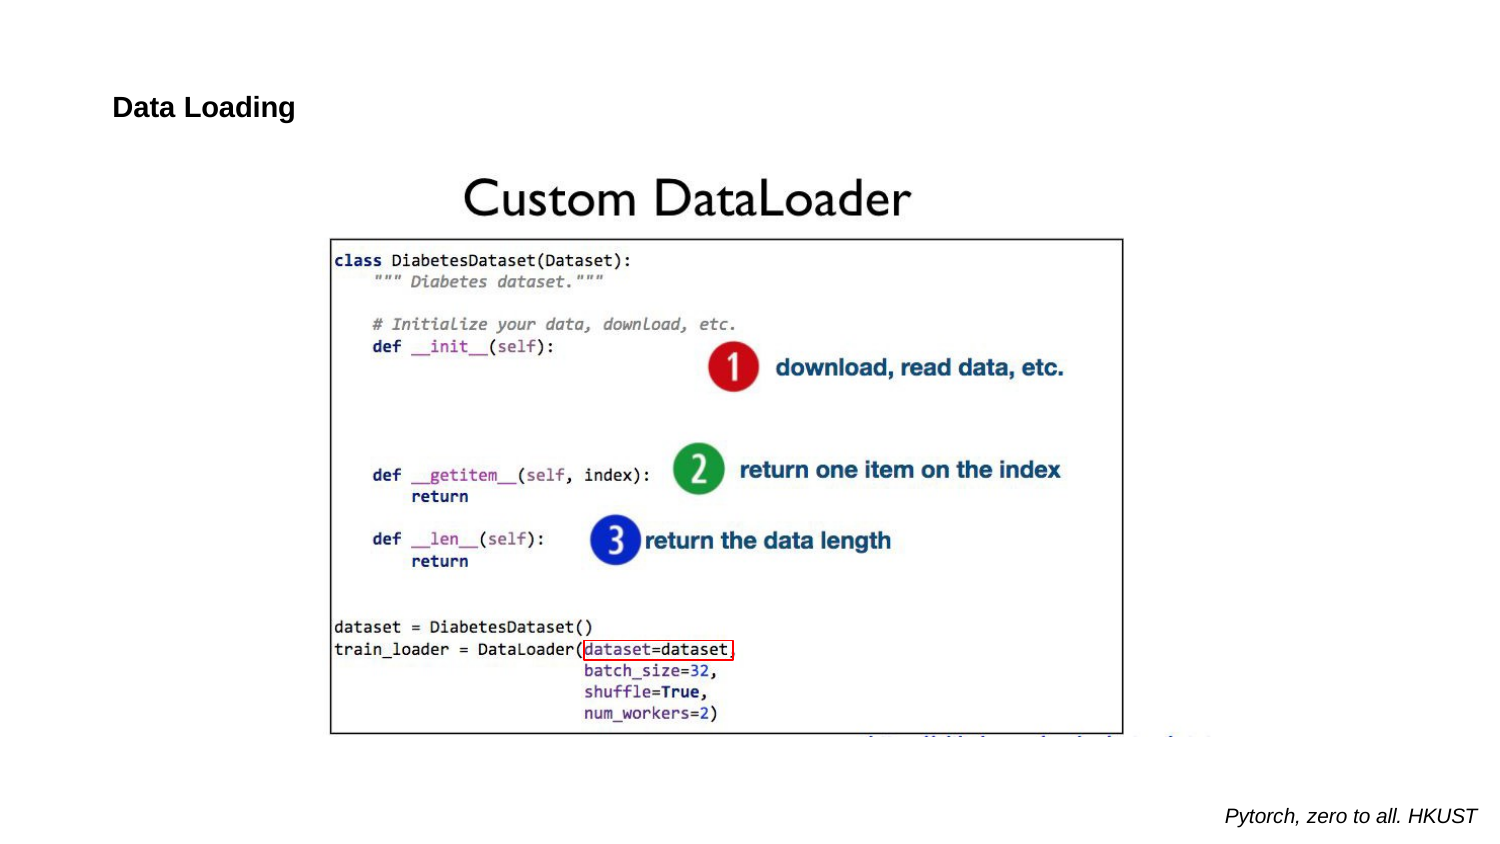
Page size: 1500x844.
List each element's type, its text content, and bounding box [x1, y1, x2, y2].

text_box Data Loading [110, 85, 299, 123]
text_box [321, 173, 1211, 738]
text_box Pytorch, zero to all. HKUST [1222, 802, 1482, 828]
